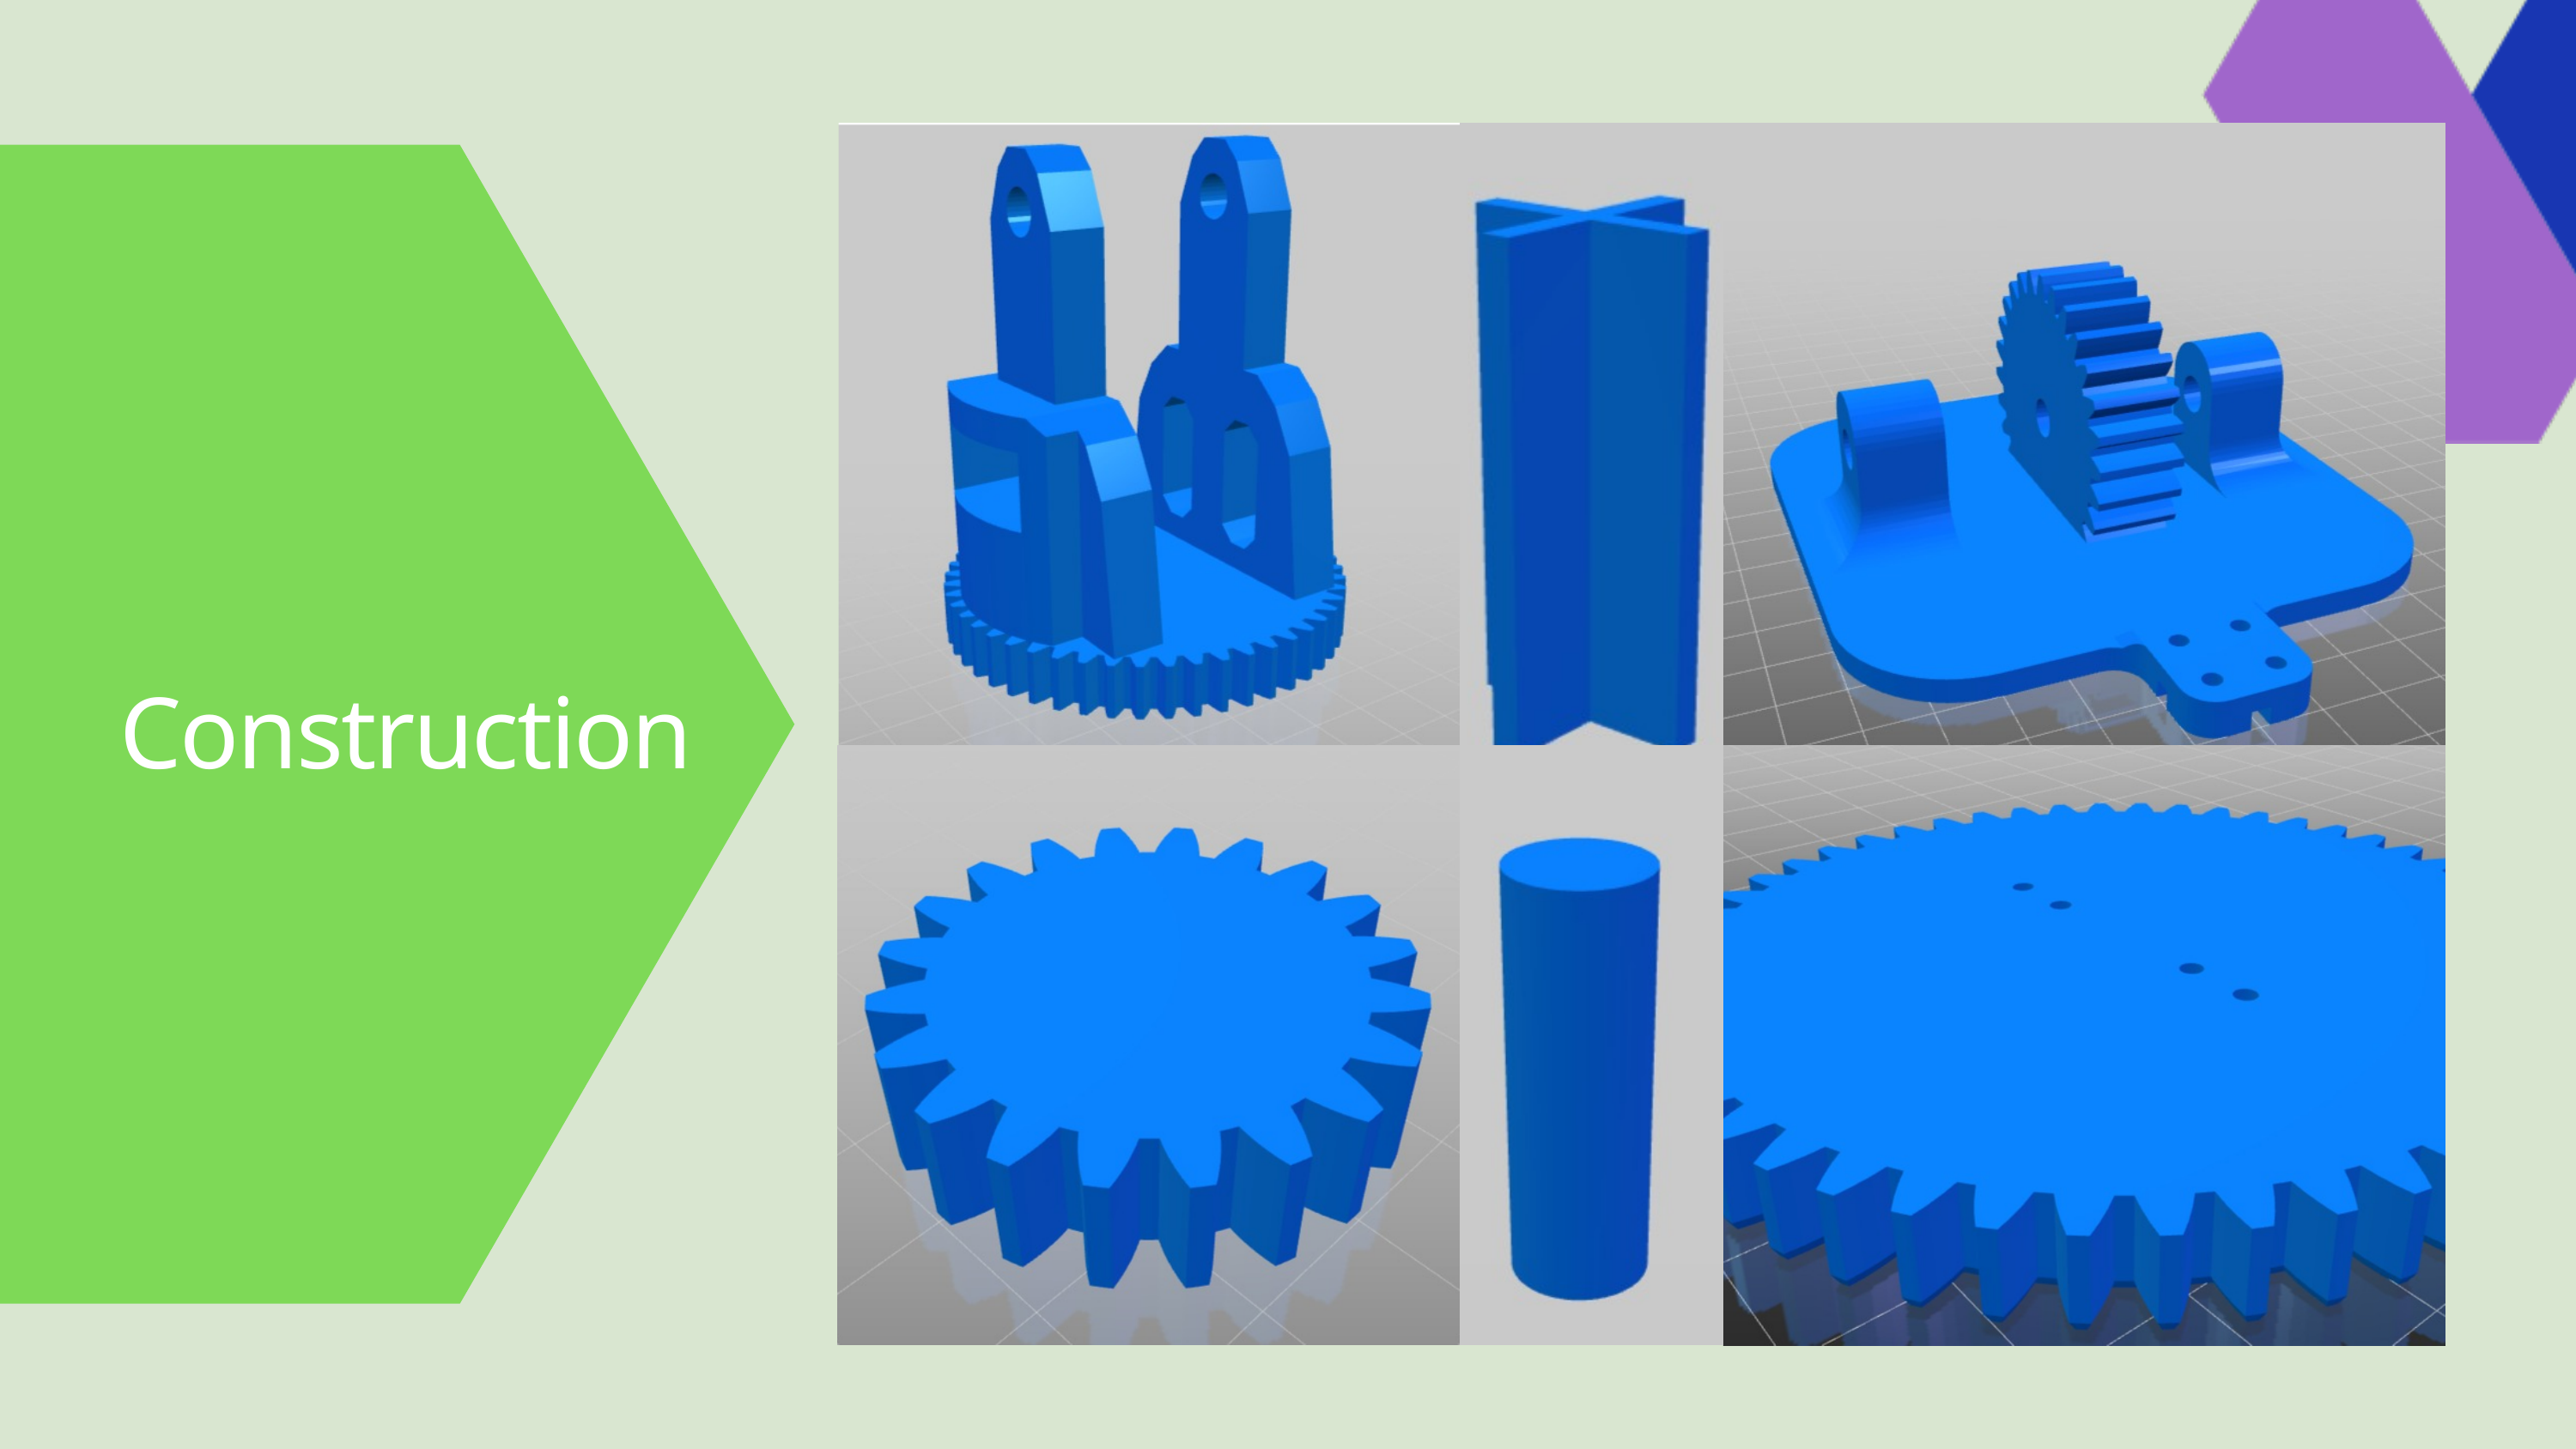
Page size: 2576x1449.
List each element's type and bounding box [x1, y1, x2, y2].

text_box [1460, 745, 1723, 1345]
text_box [1722, 745, 2445, 1346]
text_box [2070, 0, 2576, 444]
text_box [838, 123, 1460, 745]
text_box [1723, 123, 2445, 745]
text_box [1460, 123, 1723, 745]
text_box [837, 745, 1460, 1345]
text_box [0, 144, 795, 1304]
